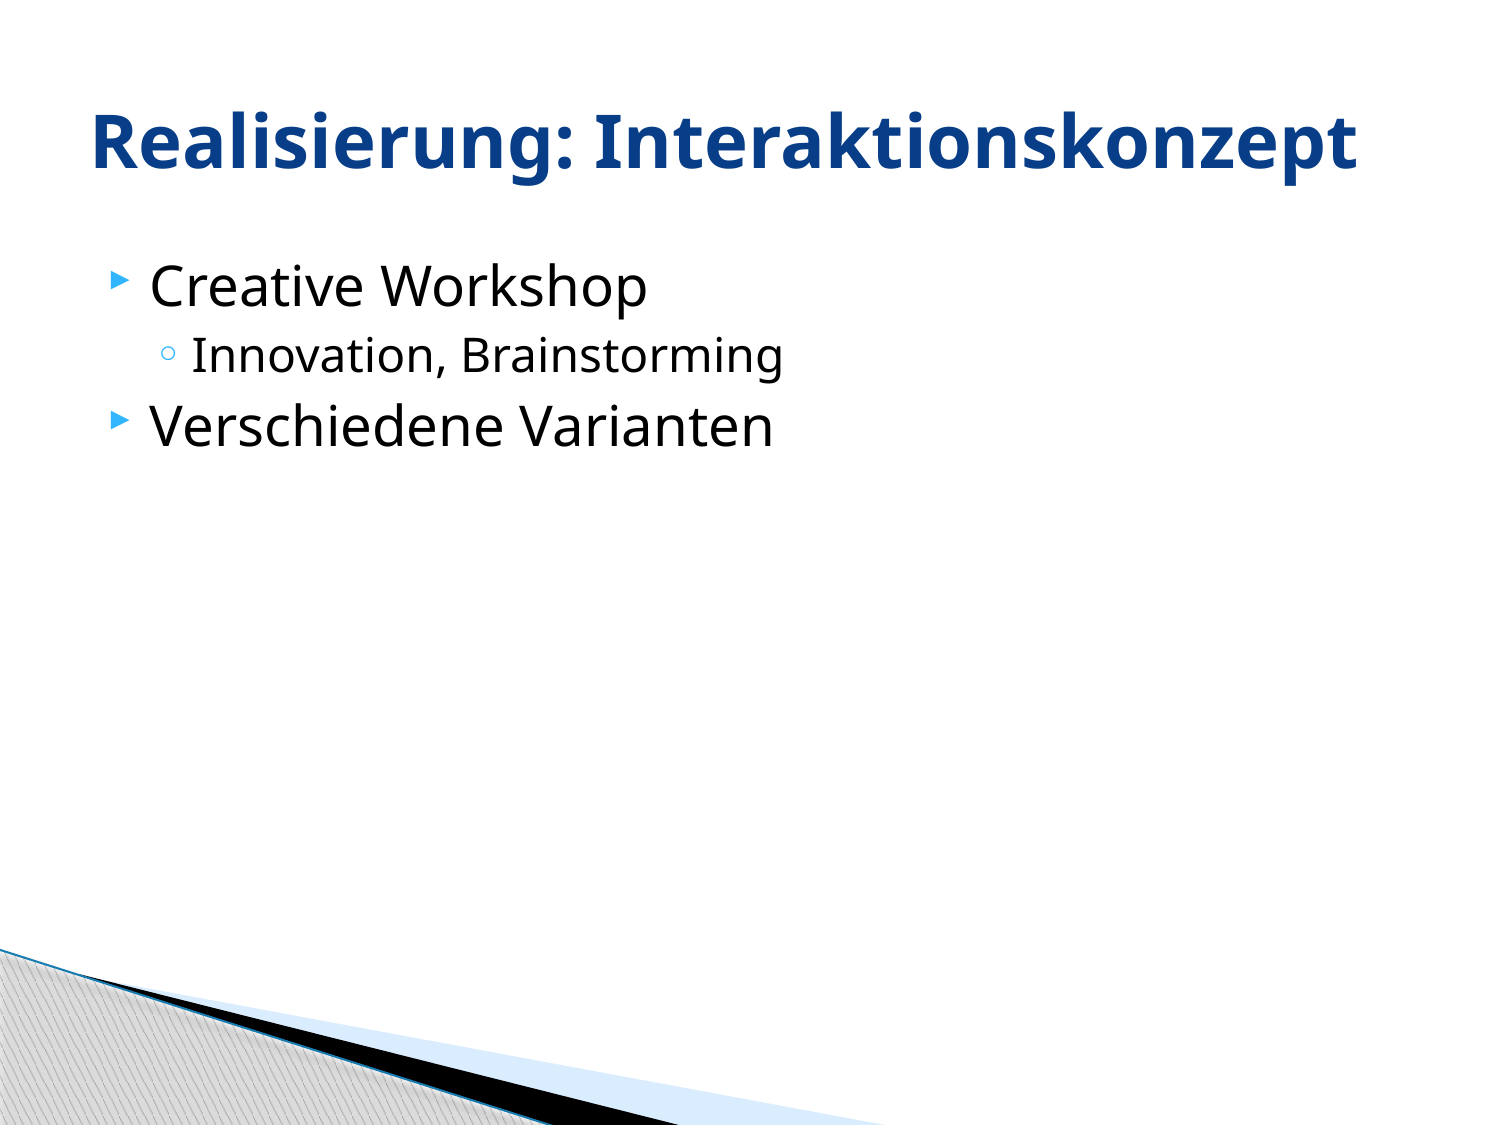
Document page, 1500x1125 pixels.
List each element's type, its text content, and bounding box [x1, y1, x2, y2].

list Creative Workshop Innovation, Brainstorming Verschiedene Varianten [75, 243, 1425, 986]
title Realisierung: Interaktionskonzept [75, 45, 1425, 233]
